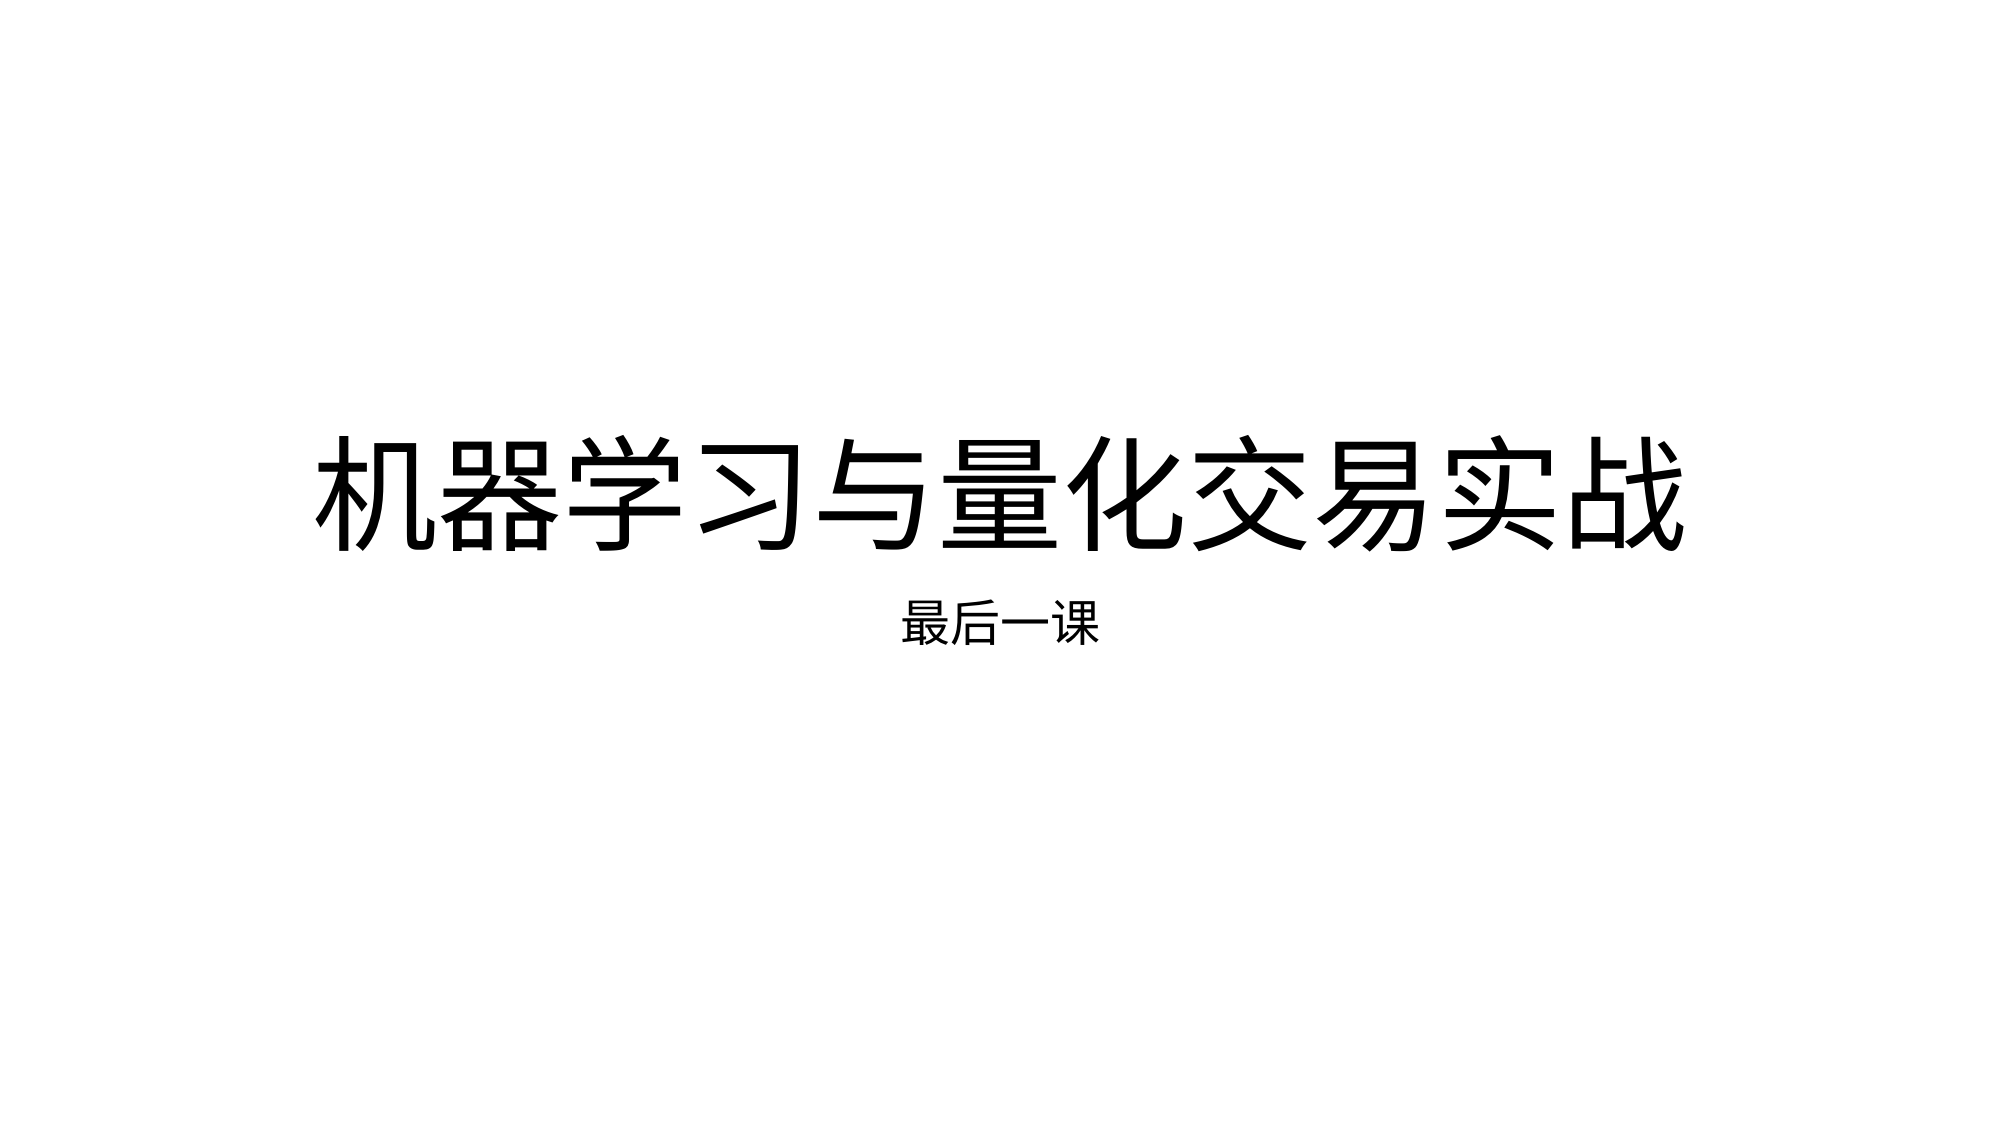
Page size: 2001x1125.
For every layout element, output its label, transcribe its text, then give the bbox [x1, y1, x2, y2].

subtitle 最后一课 [249, 590, 1750, 863]
title 机器学习与量化交易实战 [249, 184, 1750, 576]
